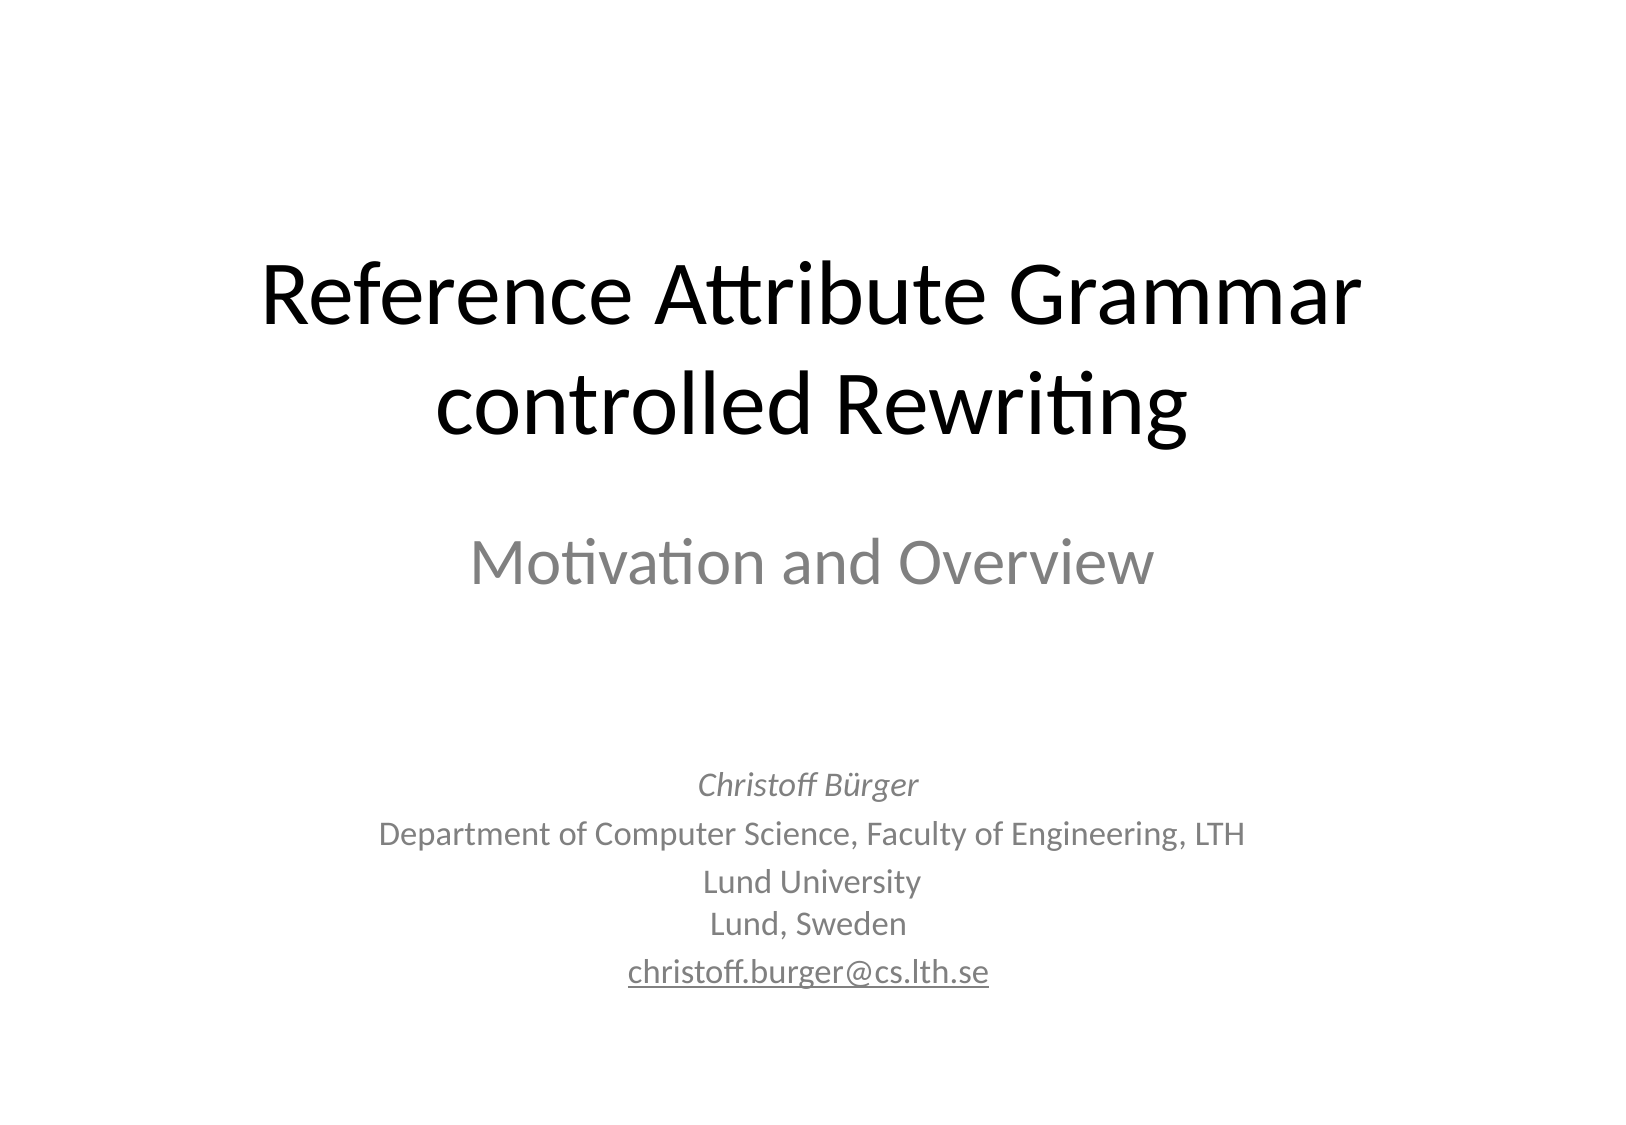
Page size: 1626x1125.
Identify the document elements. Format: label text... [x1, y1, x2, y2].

subtitle Motivation and Overview [243, 509, 1382, 684]
title Reference Attribute Grammar controlled Rewriting [121, 221, 1504, 463]
text_box Christoff Bürger Department of Computer Science, Faculty of Engineering, LTH Lund University Lund, Sweden christoff.burger@cs.lth.se [243, 754, 1382, 1001]
